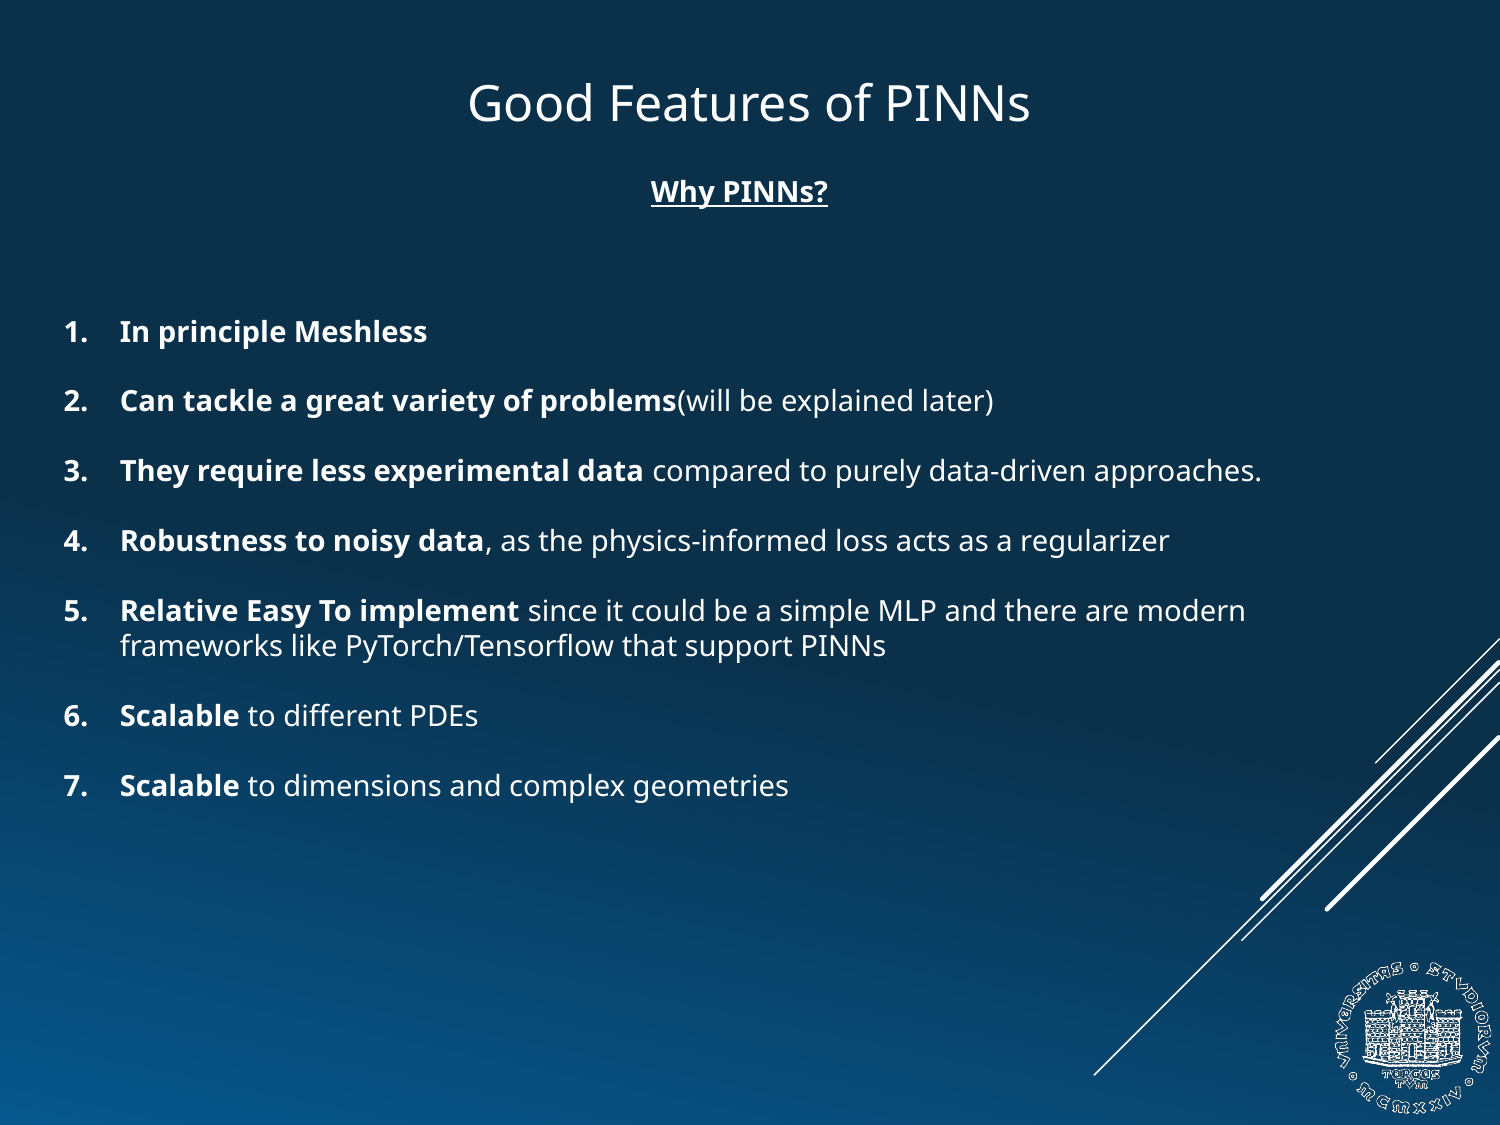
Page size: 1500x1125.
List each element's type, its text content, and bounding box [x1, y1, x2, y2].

text_box Good Features of PINNs [136, 64, 1364, 140]
text_box Why PINNs? In principle Meshless Can tackle a great variety of problems(will be explained later) They require less experimental data compared to purely data-driven approaches. Robustness to noisy data, as the physics-informed loss acts as a regularizer Relative Easy To implement since it could be a simple MLP and there are modern frameworks like PyTorch/Tensorflow that support PINNs Scalable to different PDEs Scalable to dimensions and complex geometries [48, 165, 1431, 810]
picture [1325, 950, 1500, 1125]
